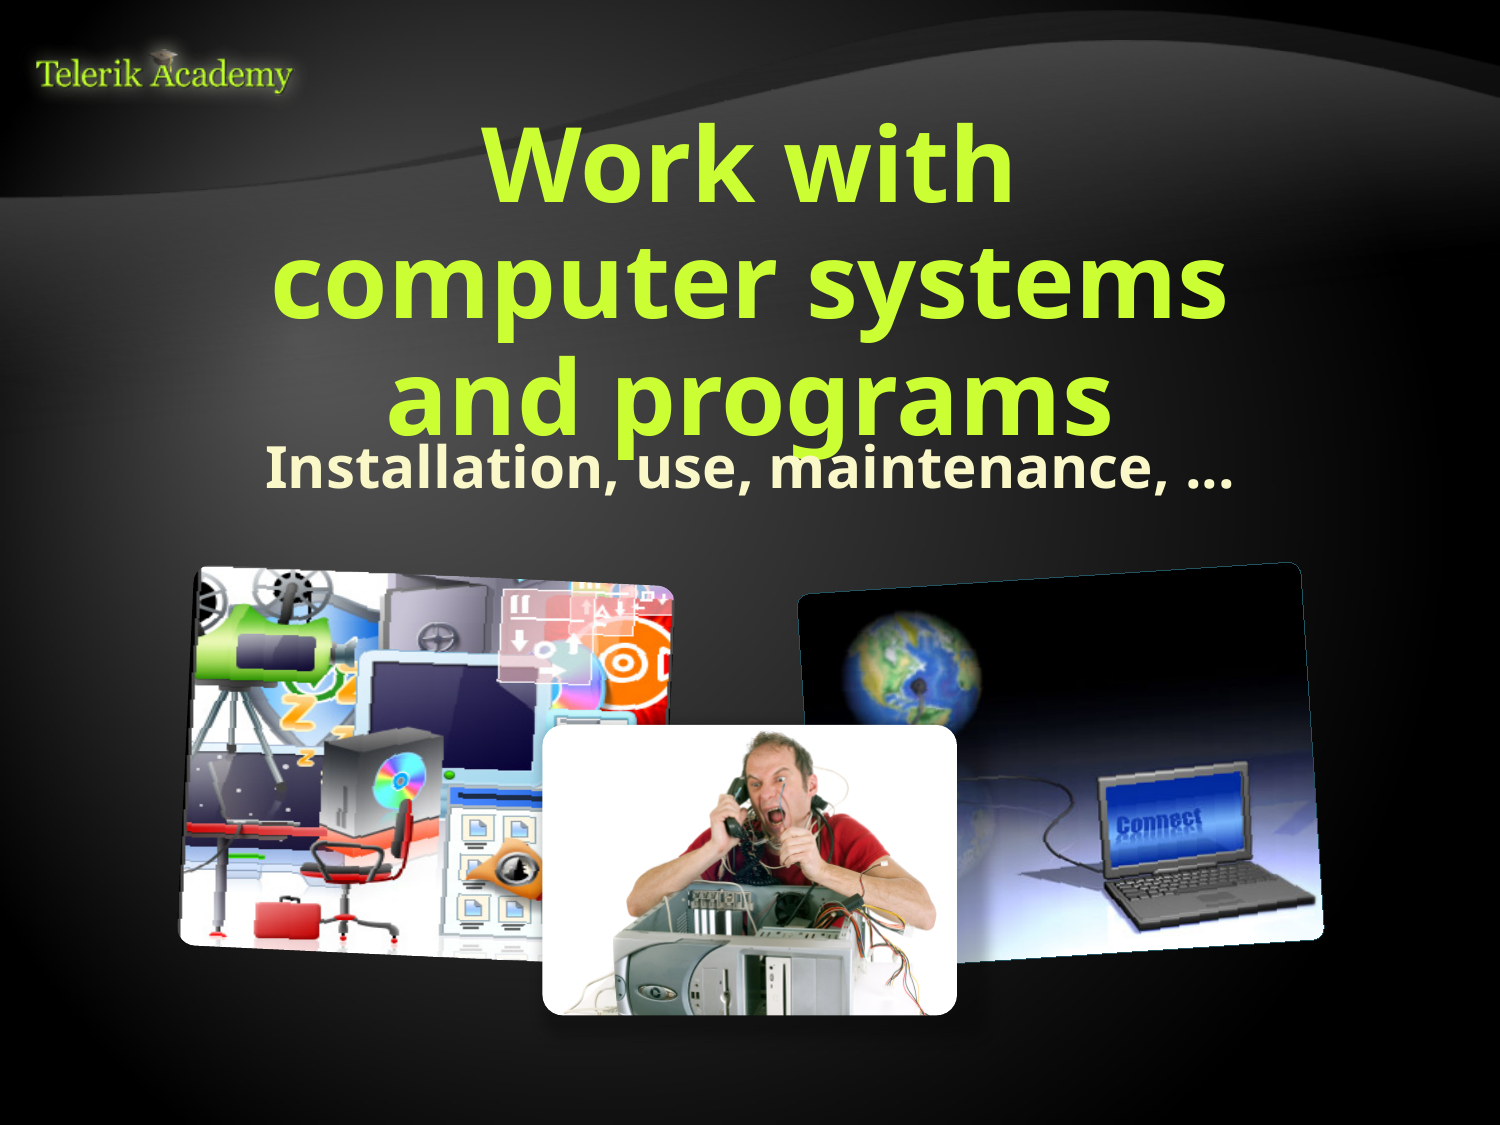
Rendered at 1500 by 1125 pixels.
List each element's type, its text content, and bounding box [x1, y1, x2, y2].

picture [0, 0, 1500, 1125]
subtitle Installation, use, maintenance, ... [99, 418, 1400, 512]
title Work with computer systems and programs [225, 149, 1275, 413]
